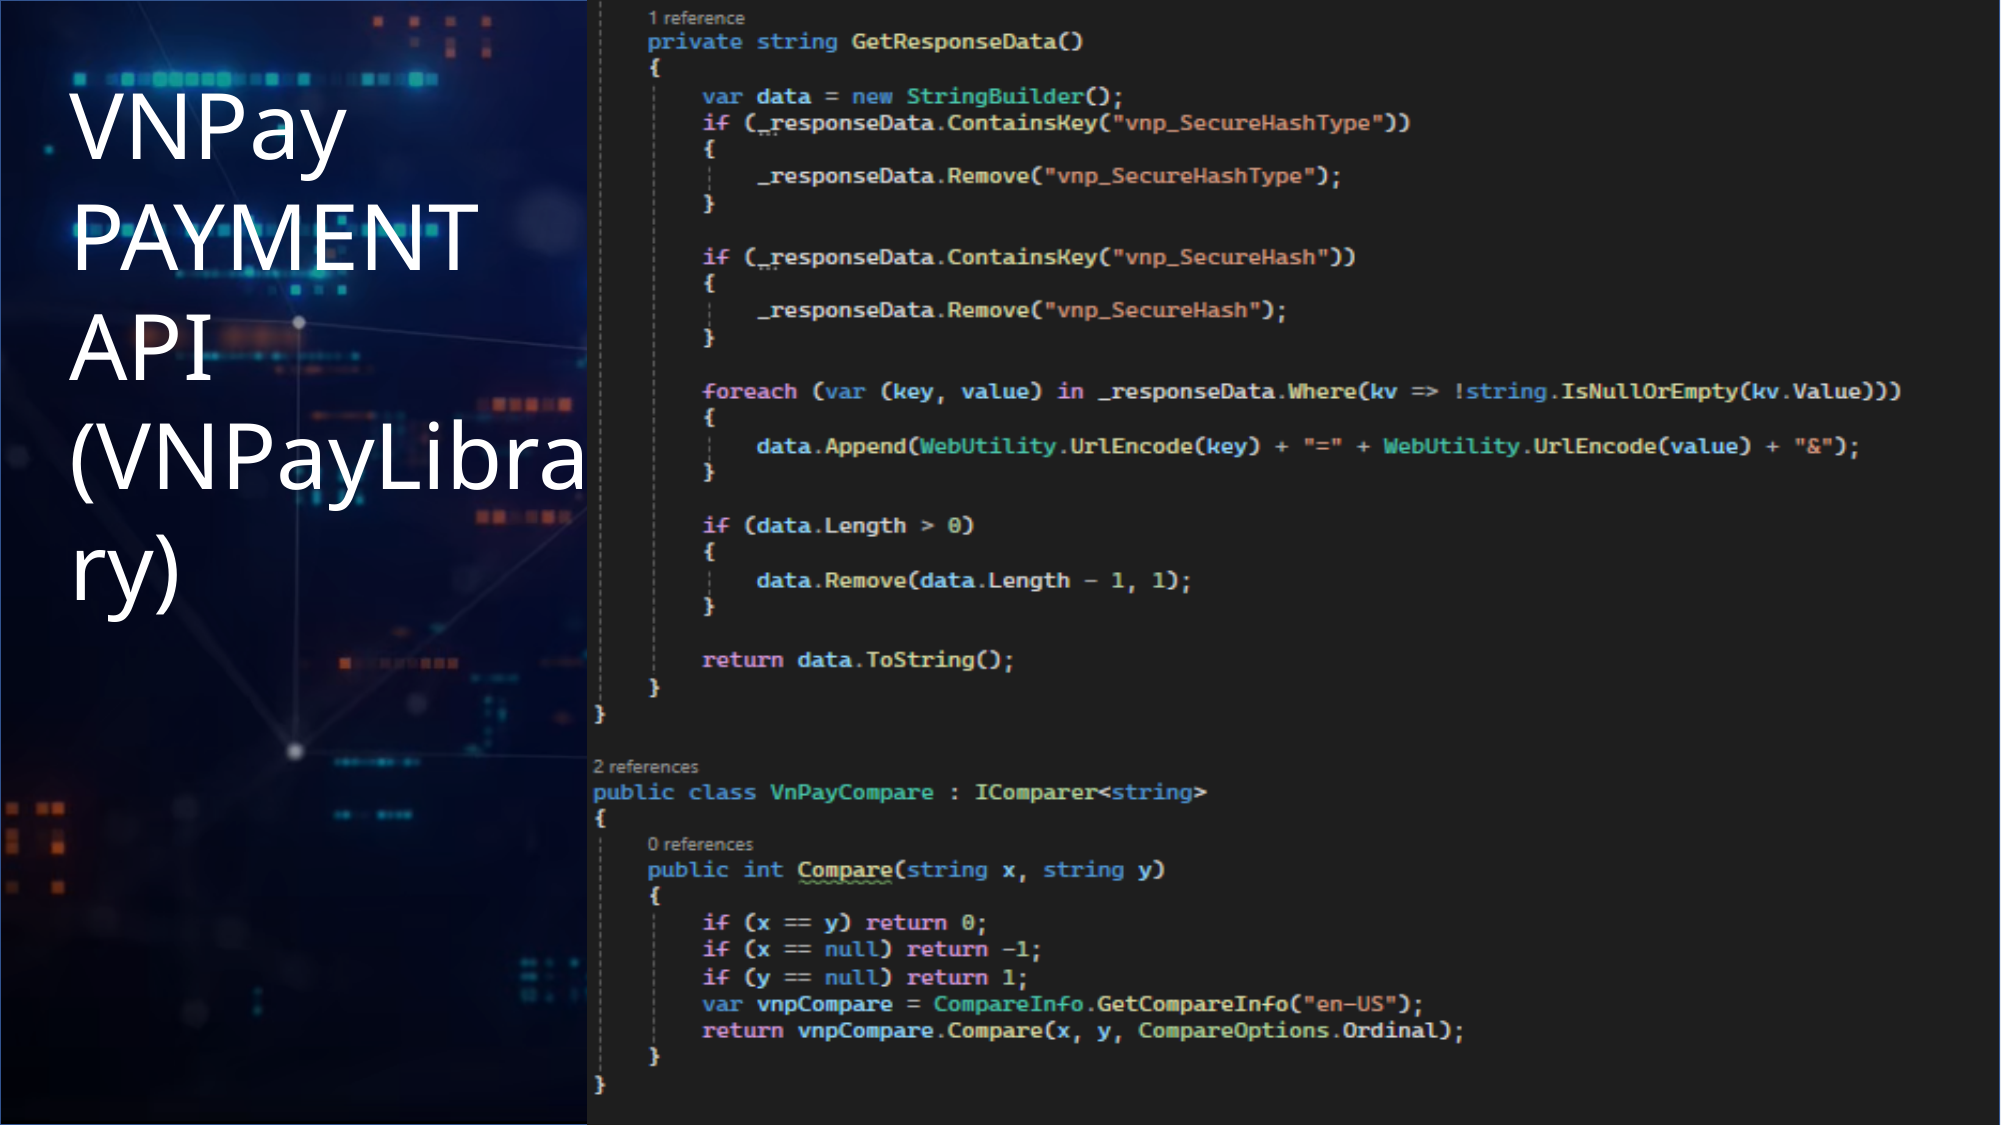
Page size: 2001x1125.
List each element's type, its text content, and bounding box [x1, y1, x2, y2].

picture [1, 0, 1999, 1125]
text_box VNPay PAYMENT API (VNPayLibrary) [54, 61, 587, 736]
